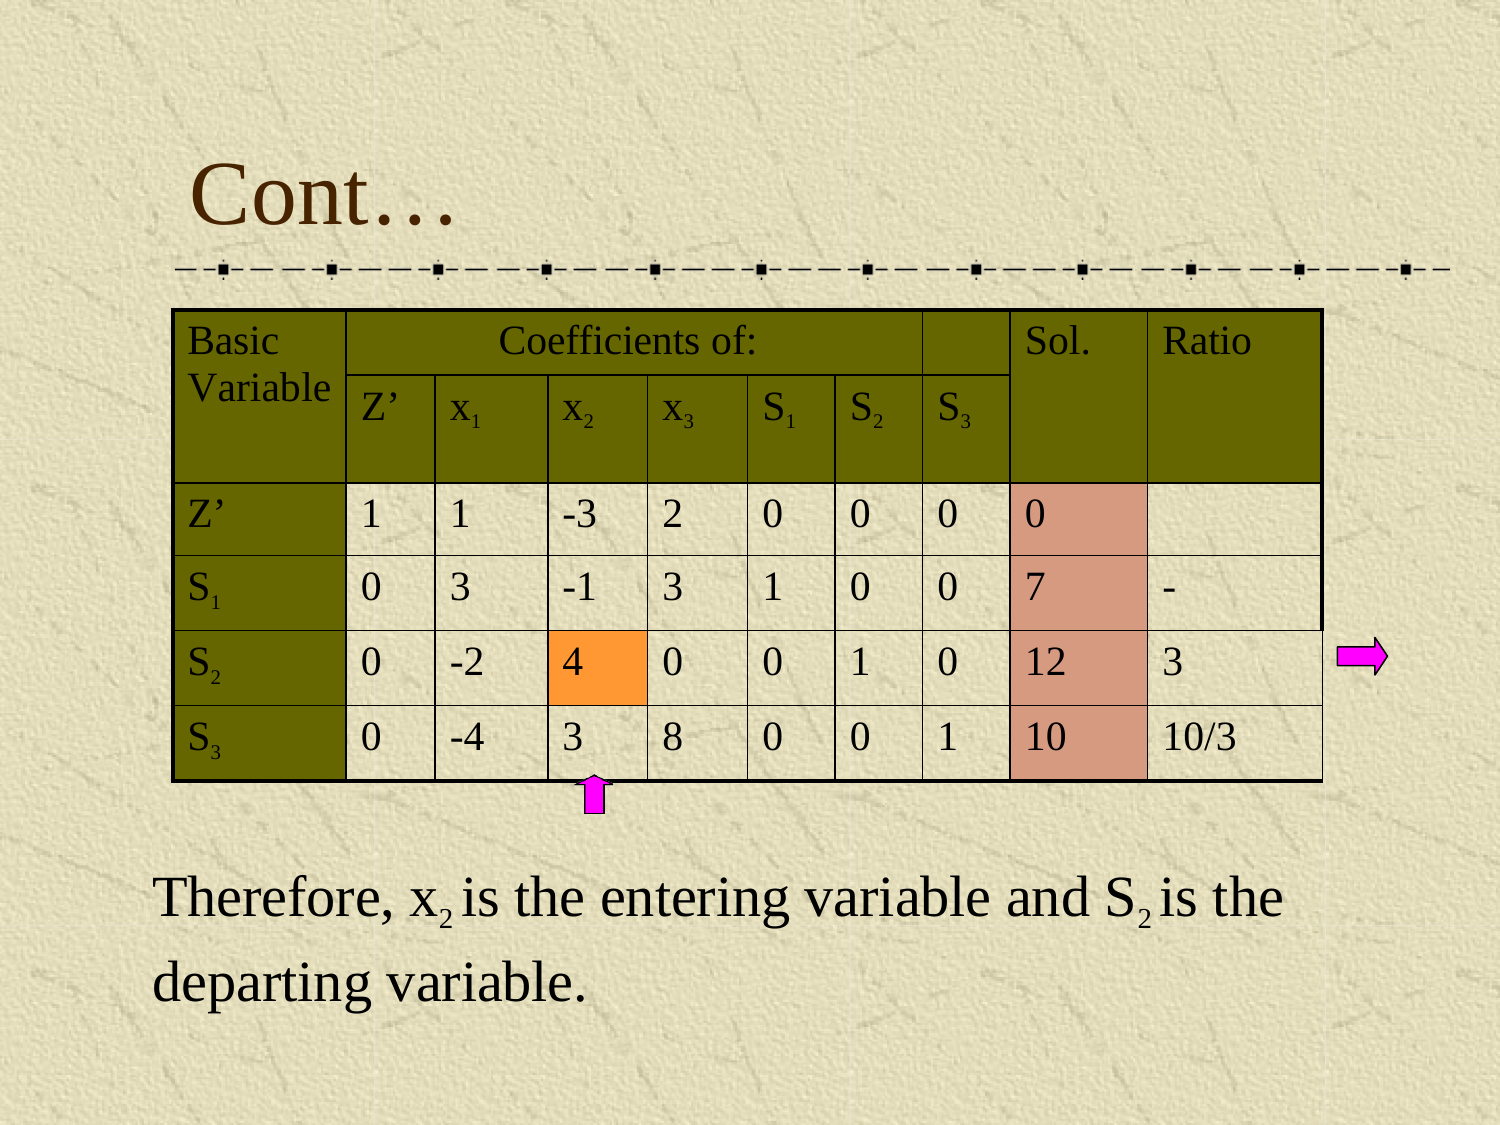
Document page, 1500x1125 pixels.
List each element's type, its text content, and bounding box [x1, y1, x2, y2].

table_cell 1 [923, 706, 1009, 779]
table_cell 0 [1011, 484, 1147, 555]
table_cell 0 [748, 484, 834, 555]
table_cell 3 [549, 706, 647, 779]
table_cell 0 [836, 484, 922, 555]
table_cell Z’ [175, 484, 345, 555]
table_cell 1 [347, 484, 434, 555]
table_cell S3 [175, 706, 345, 779]
table_cell 0 [923, 484, 1009, 555]
text_box [1337, 637, 1388, 676]
table_header Ratio [1148, 312, 1320, 482]
table_cell 3 [436, 556, 547, 630]
table_cell x2 [549, 376, 647, 482]
table_cell 0 [347, 706, 434, 779]
table_cell 0 [836, 706, 922, 779]
table_cell 0 [923, 631, 1009, 705]
table_cell S3 [923, 376, 1009, 482]
table_cell Z’ [347, 376, 434, 482]
table_cell x3 [648, 376, 747, 482]
table_cell 7 [1011, 556, 1147, 630]
table_cell 0 [836, 556, 922, 630]
text_box [0, 0, 1500, 1125]
text_box [174, 258, 187, 280]
text_box Therefore, x2 is the entering variable and S2 is the departing variable. [145, 845, 1313, 1013]
table_cell 1 [748, 556, 834, 630]
table_cell -2 [436, 631, 547, 705]
table_cell - [1148, 556, 1320, 630]
text_box [574, 774, 614, 814]
table_cell 0 [648, 631, 747, 705]
table_header Sol. [1011, 312, 1147, 482]
table_cell 0 [748, 706, 834, 779]
table_cell 0 [347, 556, 434, 630]
table_cell -4 [436, 706, 547, 779]
table_cell 3 [648, 556, 747, 630]
table_cell 8 [648, 706, 747, 779]
title Cont… [187, 130, 463, 308]
table_cell 10/3 [1148, 706, 1322, 779]
table_cell -1 [549, 556, 647, 630]
table_cell S2 [836, 376, 922, 482]
table_cell 0 [347, 631, 434, 705]
table_cell 1 [836, 631, 922, 705]
table_cell S2 [175, 631, 345, 705]
table_header [923, 312, 1009, 374]
table_cell 12 [1011, 631, 1147, 705]
table_cell 3 [1148, 631, 1322, 705]
table_cell 2 [648, 484, 747, 555]
table_cell S1 [748, 376, 834, 482]
table_cell [1148, 484, 1320, 555]
text_box [463, 258, 1450, 280]
table_cell -3 [549, 484, 647, 555]
table_cell x1 [436, 376, 547, 482]
table_cell S1 [175, 556, 345, 630]
table_cell 10 [1011, 706, 1147, 779]
table_header Basic Variable [175, 312, 345, 482]
table_cell 0 [748, 631, 834, 705]
table_cell 4 [549, 631, 647, 705]
table_cell 1 [436, 484, 547, 555]
table_cell 0 [923, 556, 1009, 630]
table_header Coefficients of: [347, 312, 922, 374]
